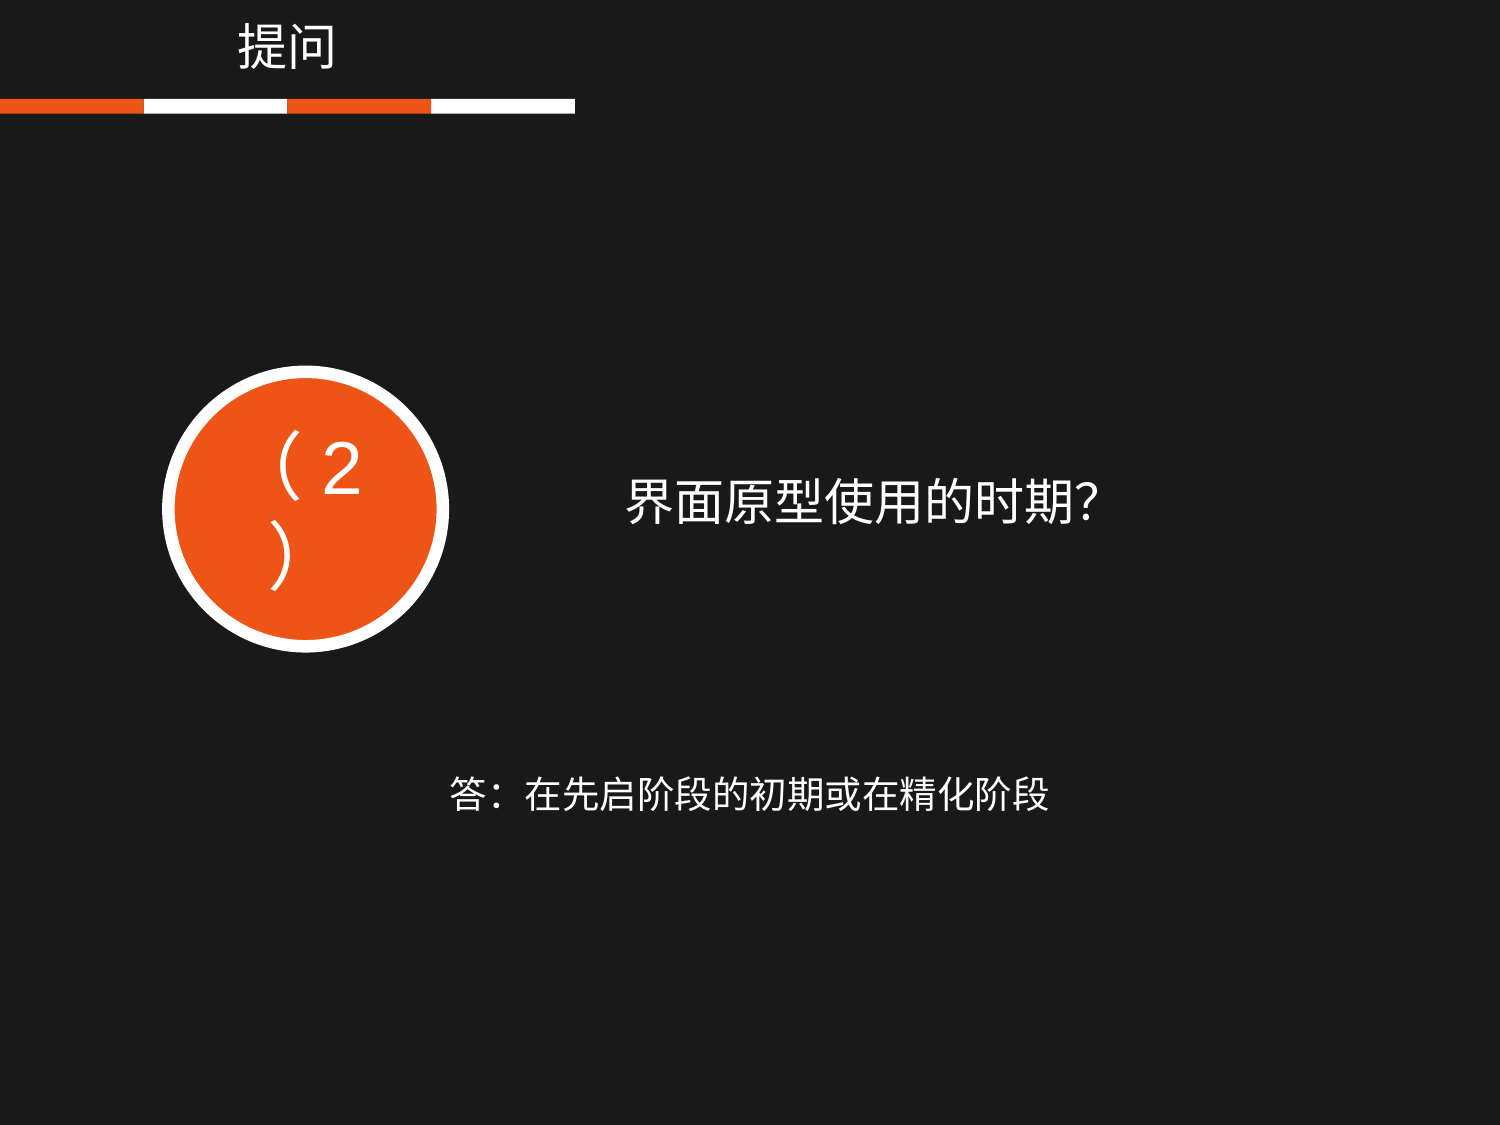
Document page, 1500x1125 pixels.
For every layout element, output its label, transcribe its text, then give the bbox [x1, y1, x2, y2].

text_box [145, 98, 286, 115]
text_box [430, 449, 444, 569]
text_box [432, 98, 576, 115]
text_box 提问 [0, 0, 575, 92]
text_box [167, 454, 179, 564]
text_box [286, 98, 432, 115]
text_box [430, 442, 446, 572]
text_box 界面原型使用的时期？ [526, 462, 1222, 556]
text_box 答：在先启阶段的初期或在精化阶段 [435, 763, 1065, 824]
text_box （2） [179, 383, 430, 636]
text_box [239, 366, 372, 383]
text_box [252, 636, 360, 647]
text_box [249, 371, 362, 383]
text_box [165, 446, 179, 567]
text_box [0, 98, 145, 115]
